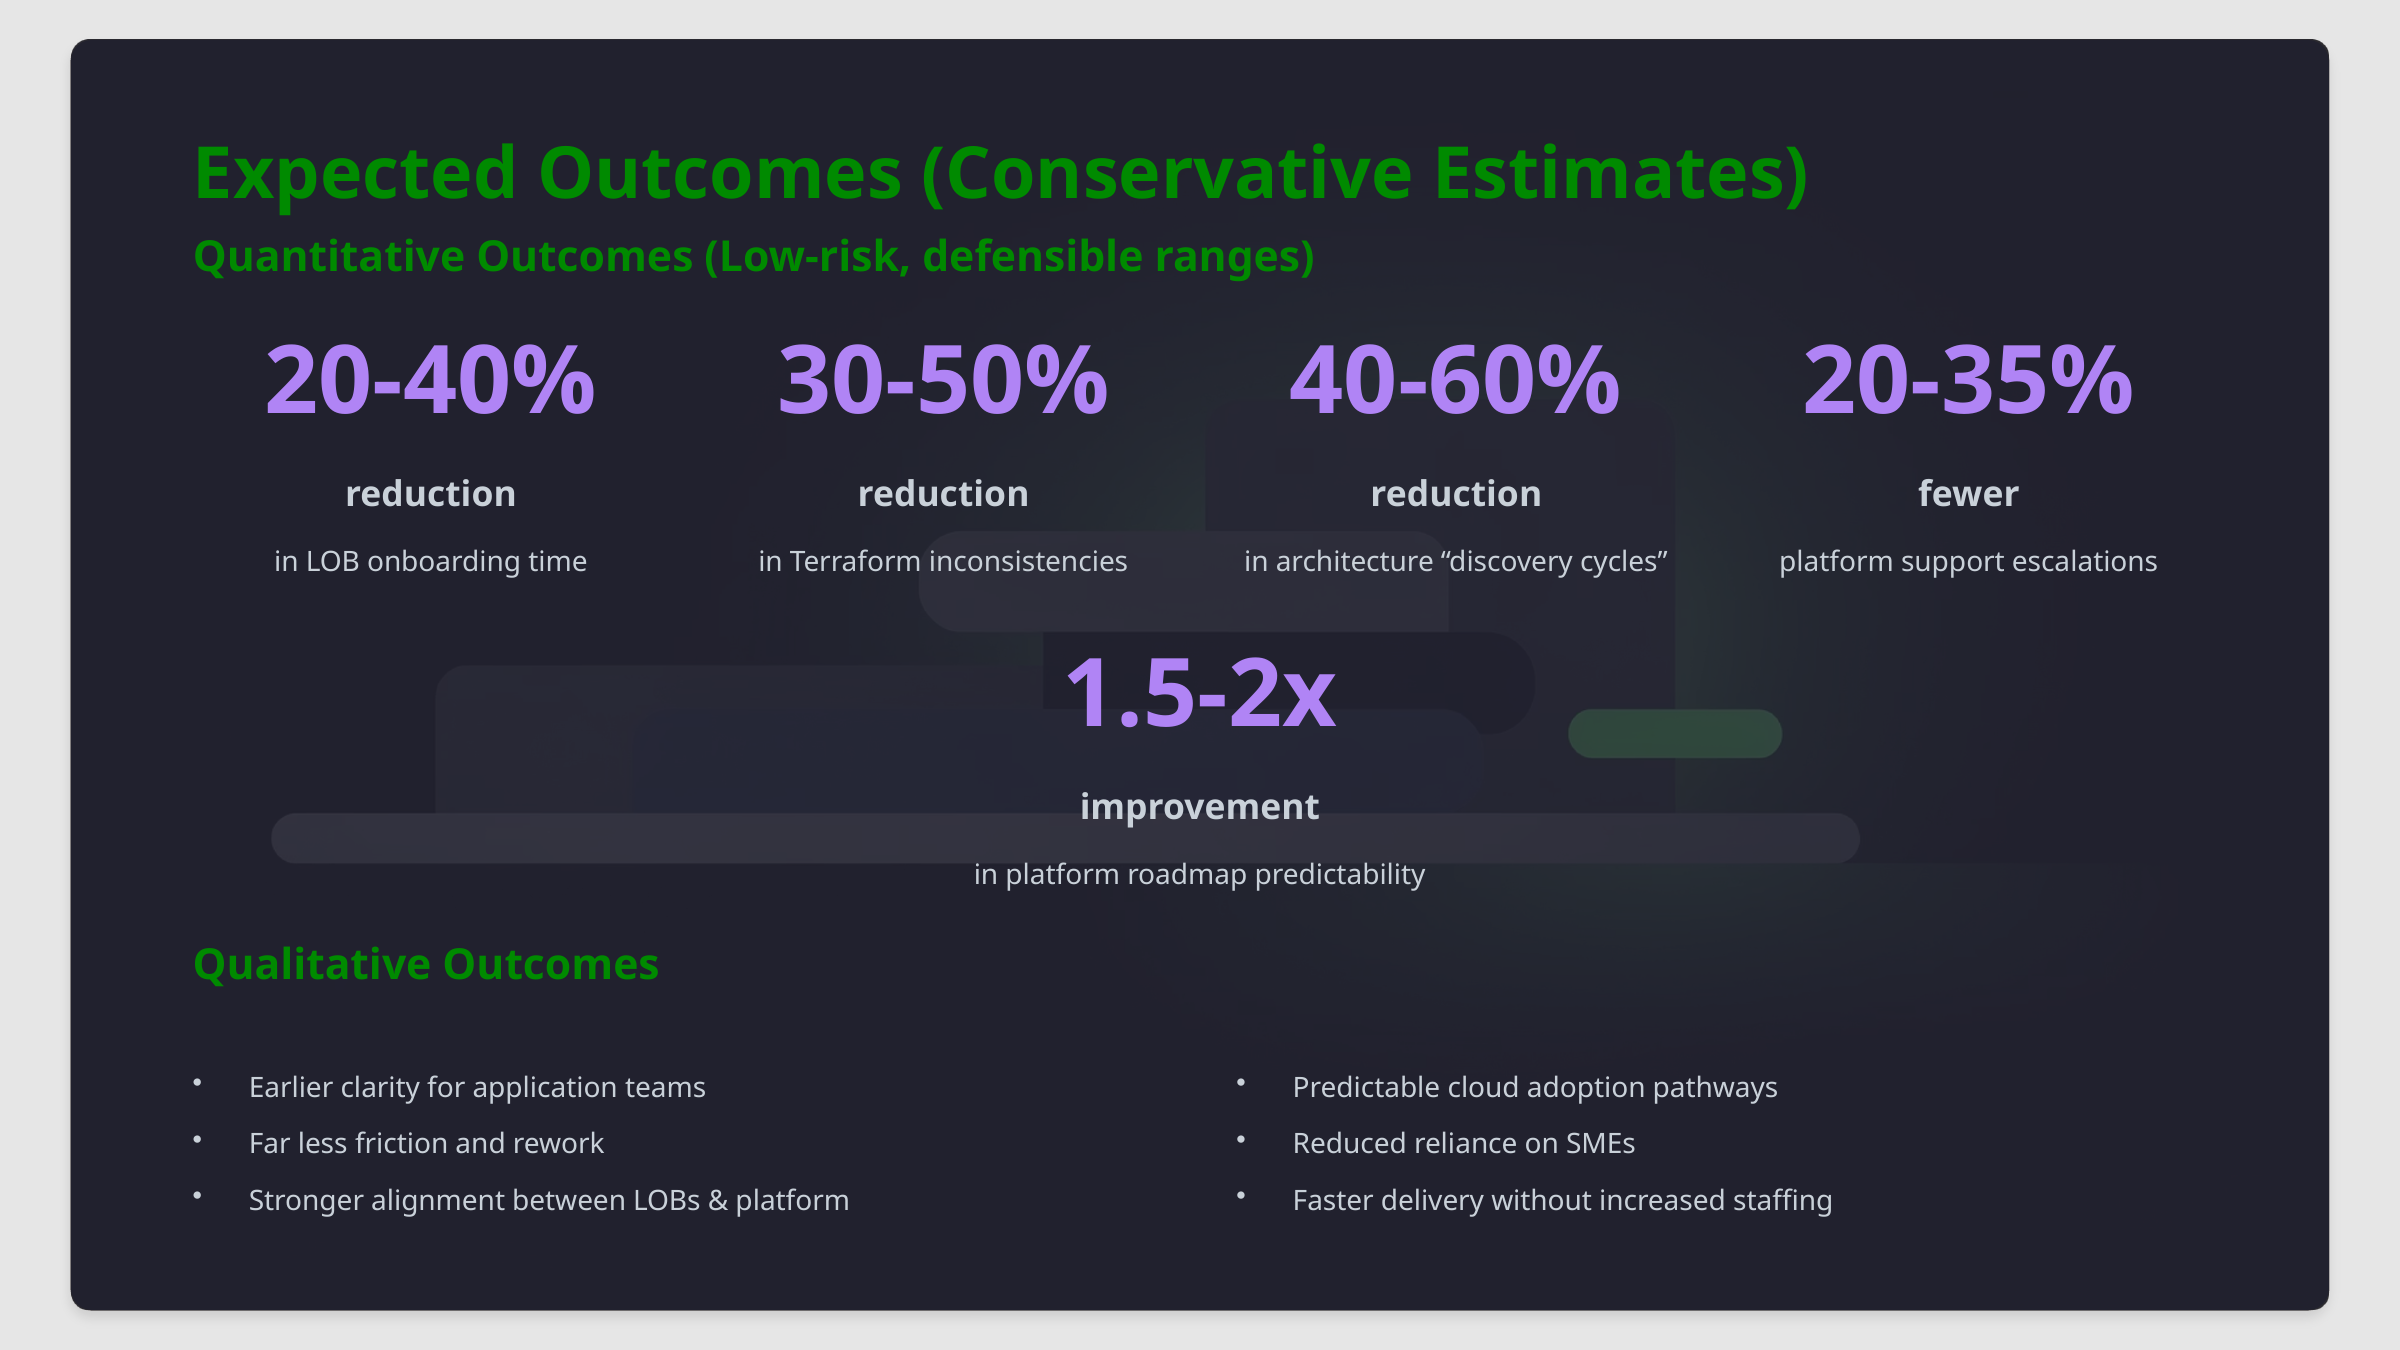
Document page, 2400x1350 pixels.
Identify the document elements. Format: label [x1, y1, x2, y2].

picture [71, 39, 2329, 1311]
